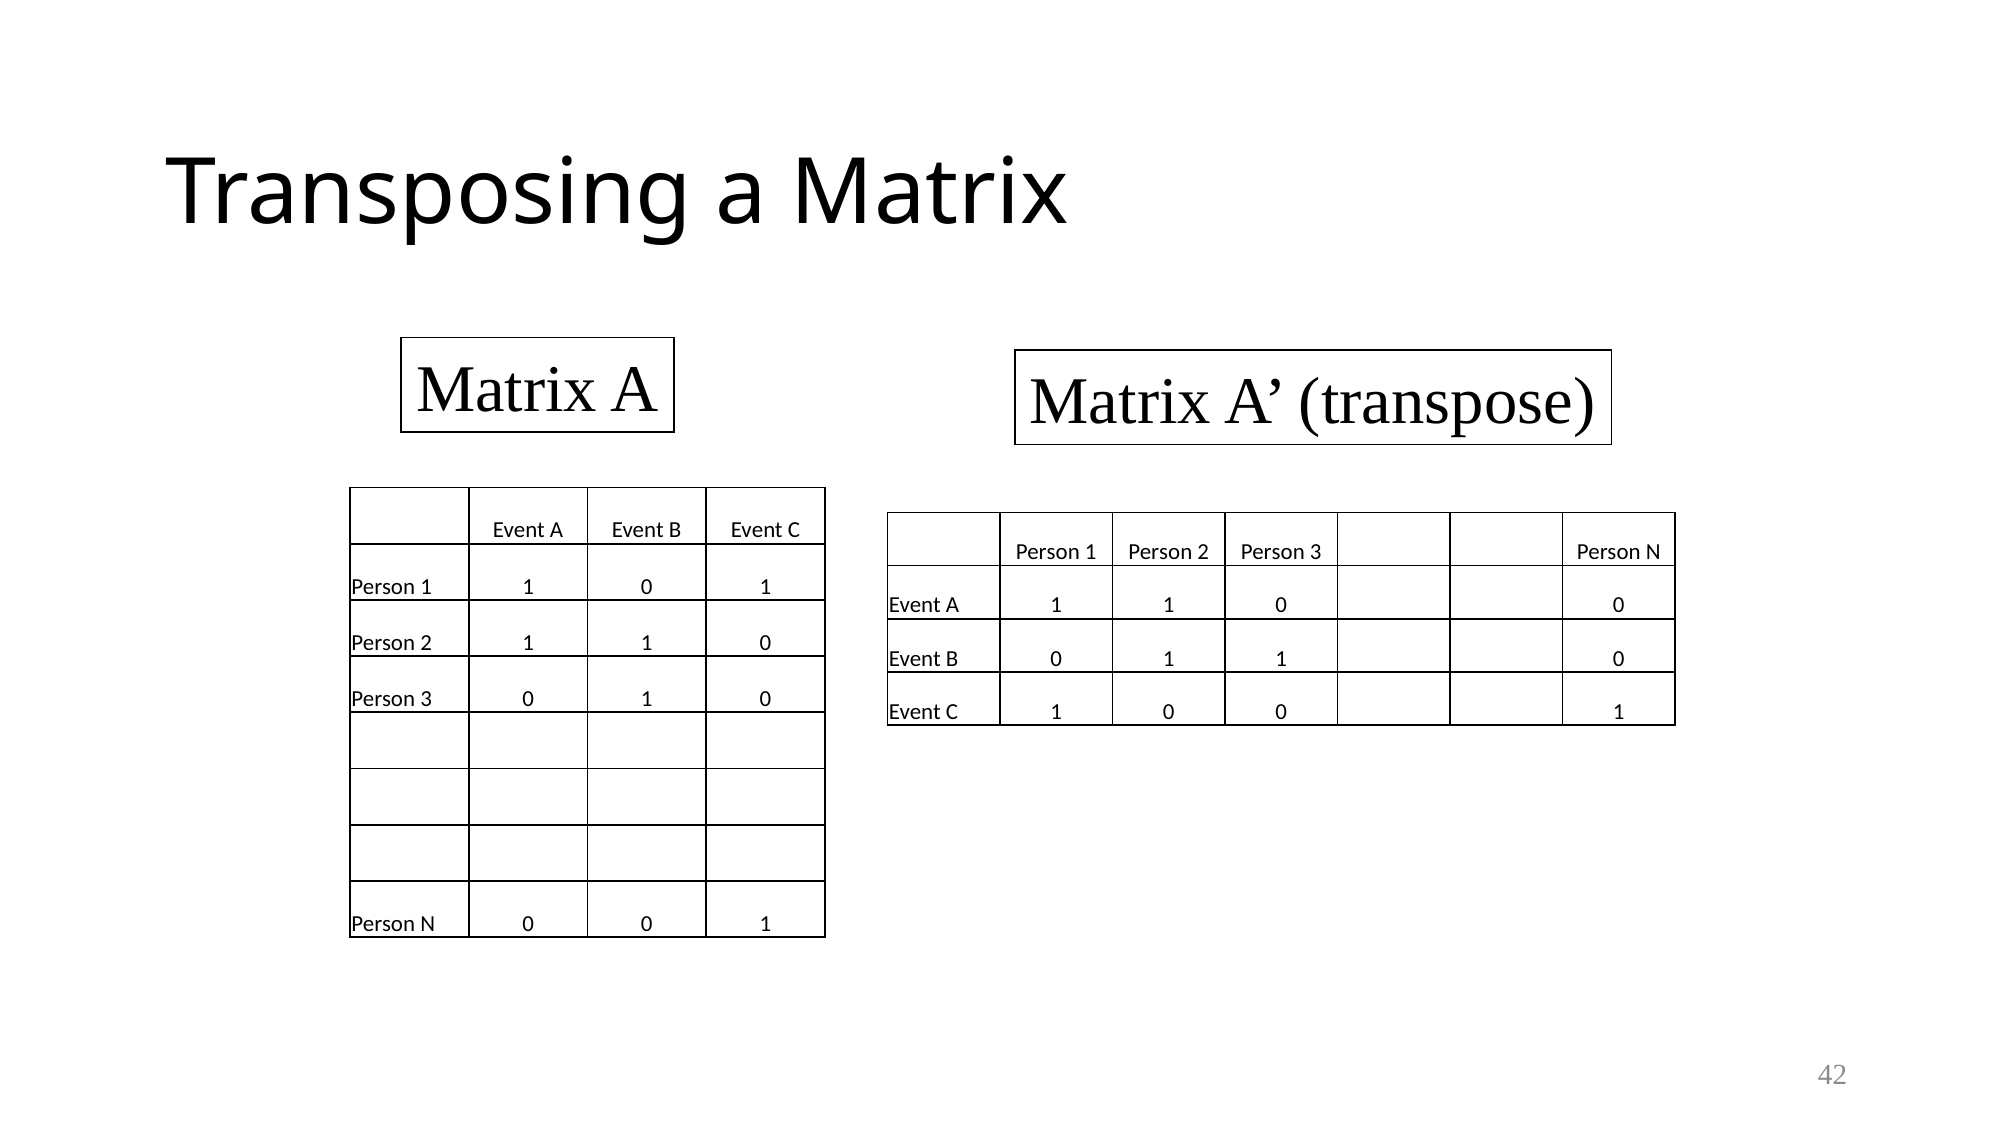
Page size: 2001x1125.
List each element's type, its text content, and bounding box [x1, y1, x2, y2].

table_cell [470, 713, 587, 768]
table_cell 0 [707, 601, 824, 655]
table_header Person 2 [1113, 513, 1224, 565]
table_cell [351, 713, 468, 768]
table_cell [1451, 673, 1562, 724]
table_cell [1338, 566, 1449, 618]
table_cell 1 [1226, 620, 1337, 671]
text_box Matrix A’ (transpose) [1014, 349, 1612, 445]
table_cell [1451, 620, 1562, 671]
table_cell [351, 826, 468, 880]
table_cell [707, 769, 824, 824]
table_cell 1 [707, 882, 824, 936]
table_cell [1451, 566, 1562, 618]
table_cell Person 1 [351, 545, 468, 599]
table_cell 1 [1563, 673, 1674, 724]
slide_number 42 [1412, 1042, 1863, 1103]
table_cell 0 [1001, 620, 1112, 671]
table_cell Event B [888, 620, 999, 671]
table_header Person N [1563, 513, 1674, 565]
table_cell [588, 826, 705, 880]
table_cell 1 [1001, 673, 1112, 724]
table_cell 0 [1226, 566, 1337, 618]
table_header [1338, 513, 1449, 565]
table_header Event A [470, 488, 587, 543]
table_cell 1 [470, 601, 587, 655]
table_cell 0 [1563, 620, 1674, 671]
table_header [888, 513, 999, 565]
table_cell [707, 713, 824, 768]
table_header [1451, 513, 1562, 565]
table_cell 1 [1001, 566, 1112, 618]
table_cell Person 3 [351, 657, 468, 711]
table_cell 0 [470, 882, 587, 936]
table_cell 0 [707, 657, 824, 711]
table_cell Person N [351, 882, 468, 936]
table_header Person 3 [1226, 513, 1337, 565]
table_cell 1 [470, 545, 587, 599]
table_cell 1 [588, 601, 705, 655]
table_cell [1338, 620, 1449, 671]
title Transposing a Matrix [150, 99, 1850, 288]
table_cell 0 [470, 657, 587, 711]
table_cell [470, 826, 587, 880]
table_cell [588, 769, 705, 824]
table_cell 0 [588, 882, 705, 936]
table_cell [707, 826, 824, 880]
table_header Event C [707, 488, 824, 543]
table_header [351, 488, 468, 543]
table_cell 0 [1113, 673, 1224, 724]
table_header Person 1 [1001, 513, 1112, 565]
table_cell 1 [588, 657, 705, 711]
table_cell Person 2 [351, 601, 468, 655]
table_cell [351, 769, 468, 824]
table_cell [588, 713, 705, 768]
table_cell 1 [1113, 566, 1224, 618]
table_cell 1 [707, 545, 824, 599]
table_cell 0 [1226, 673, 1337, 724]
text_box Matrix A [401, 337, 674, 433]
table_cell [1338, 673, 1449, 724]
table_cell Event A [888, 566, 999, 618]
table_cell 1 [1113, 620, 1224, 671]
table_header Event B [588, 488, 705, 543]
table_cell Event C [888, 673, 999, 724]
table_cell [470, 769, 587, 824]
table_cell 0 [1563, 566, 1674, 618]
table_cell 0 [588, 545, 705, 599]
